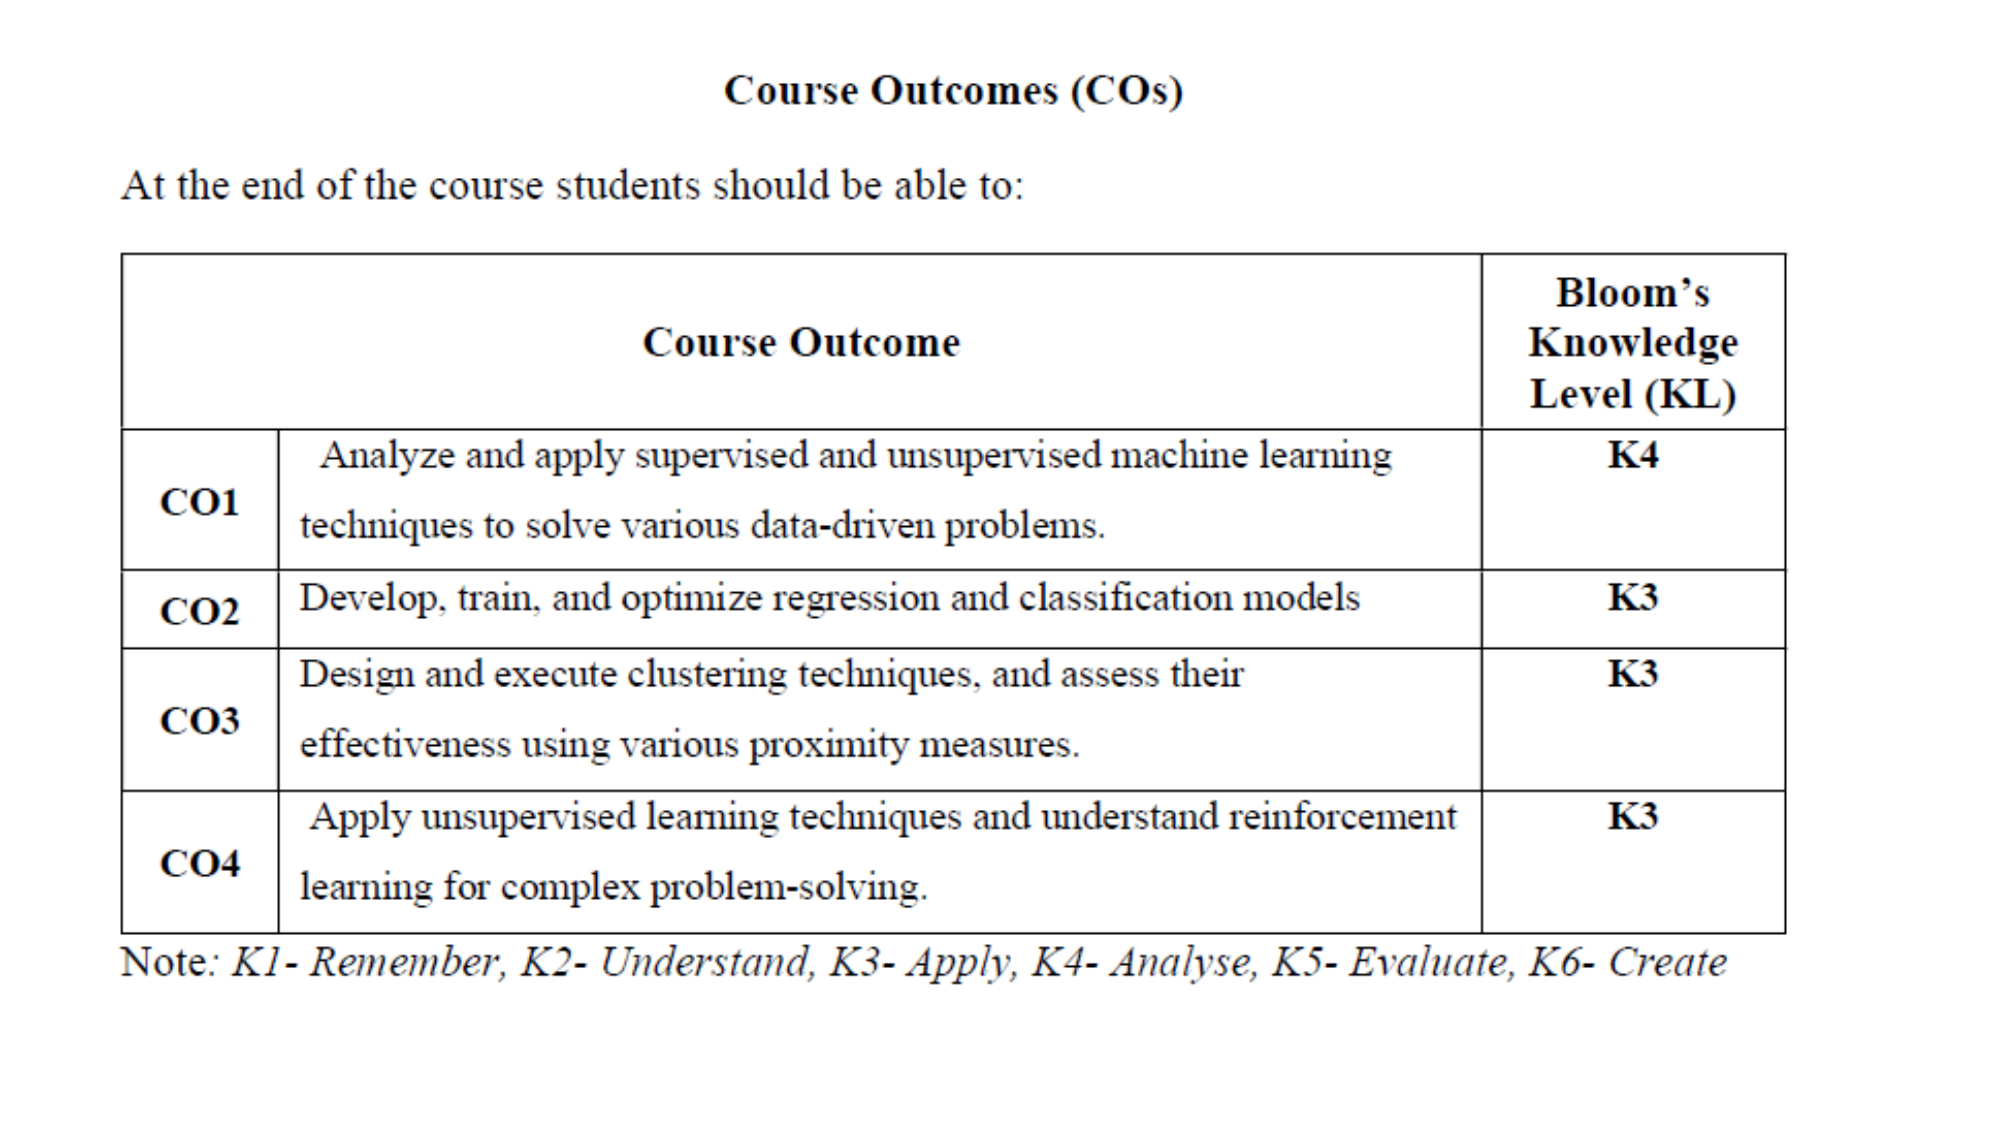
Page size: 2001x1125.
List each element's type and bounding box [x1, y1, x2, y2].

picture [80, 20, 1851, 999]
